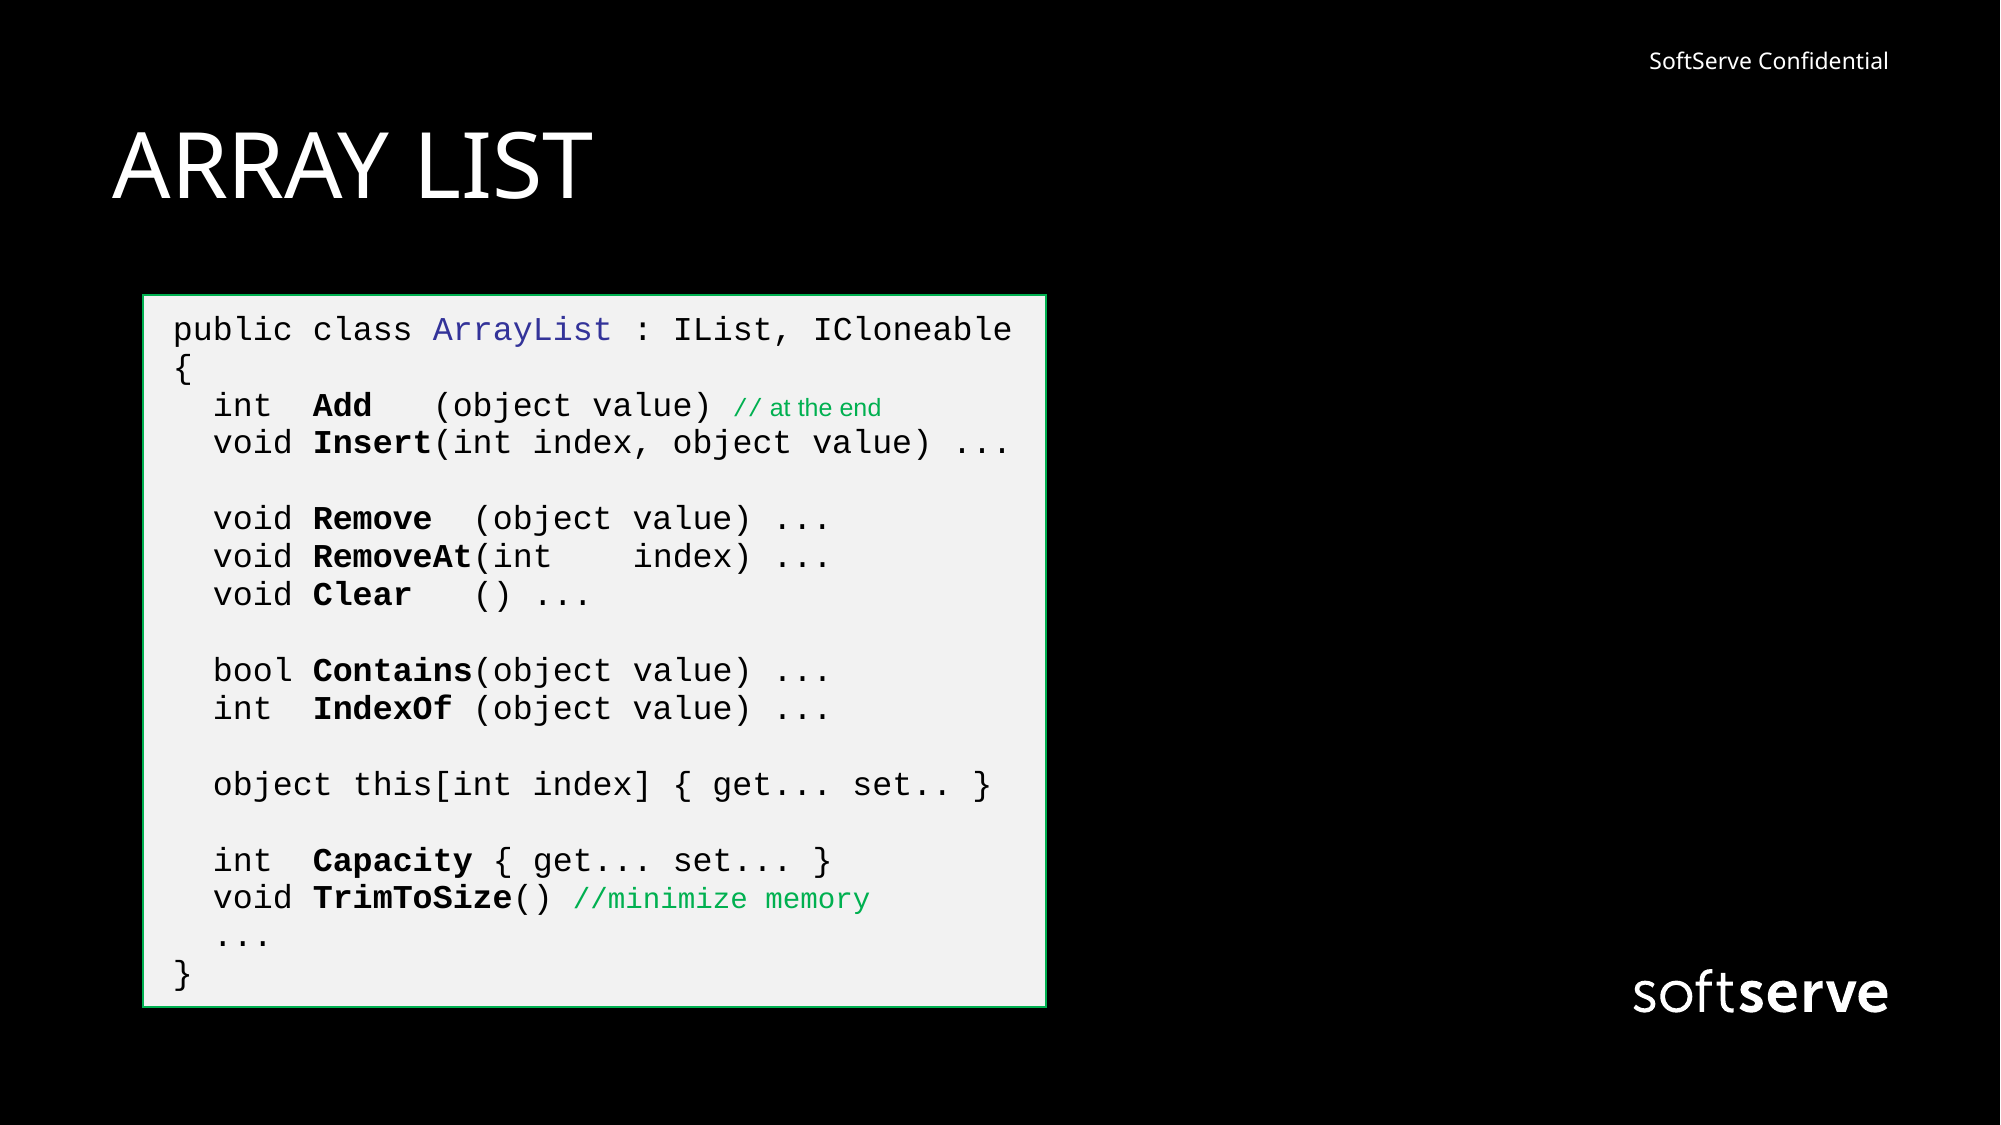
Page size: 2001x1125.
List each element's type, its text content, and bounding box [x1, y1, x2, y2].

text_box public class ArrayList : IList, ICloneable { int Add (object value) // at the end void Insert(int index, object value) ... void Remove (object value) ... void RemoveAt(int index) ... void Clear () ... bool Contains(object value) ... int IndexOf (object value) ... object this[int index] { get... set.. } int Capacity { get... set... } void TrimToSize() //minimize memory ... } [142, 294, 1047, 1008]
title ARRAY LIST [112, 112, 1888, 225]
